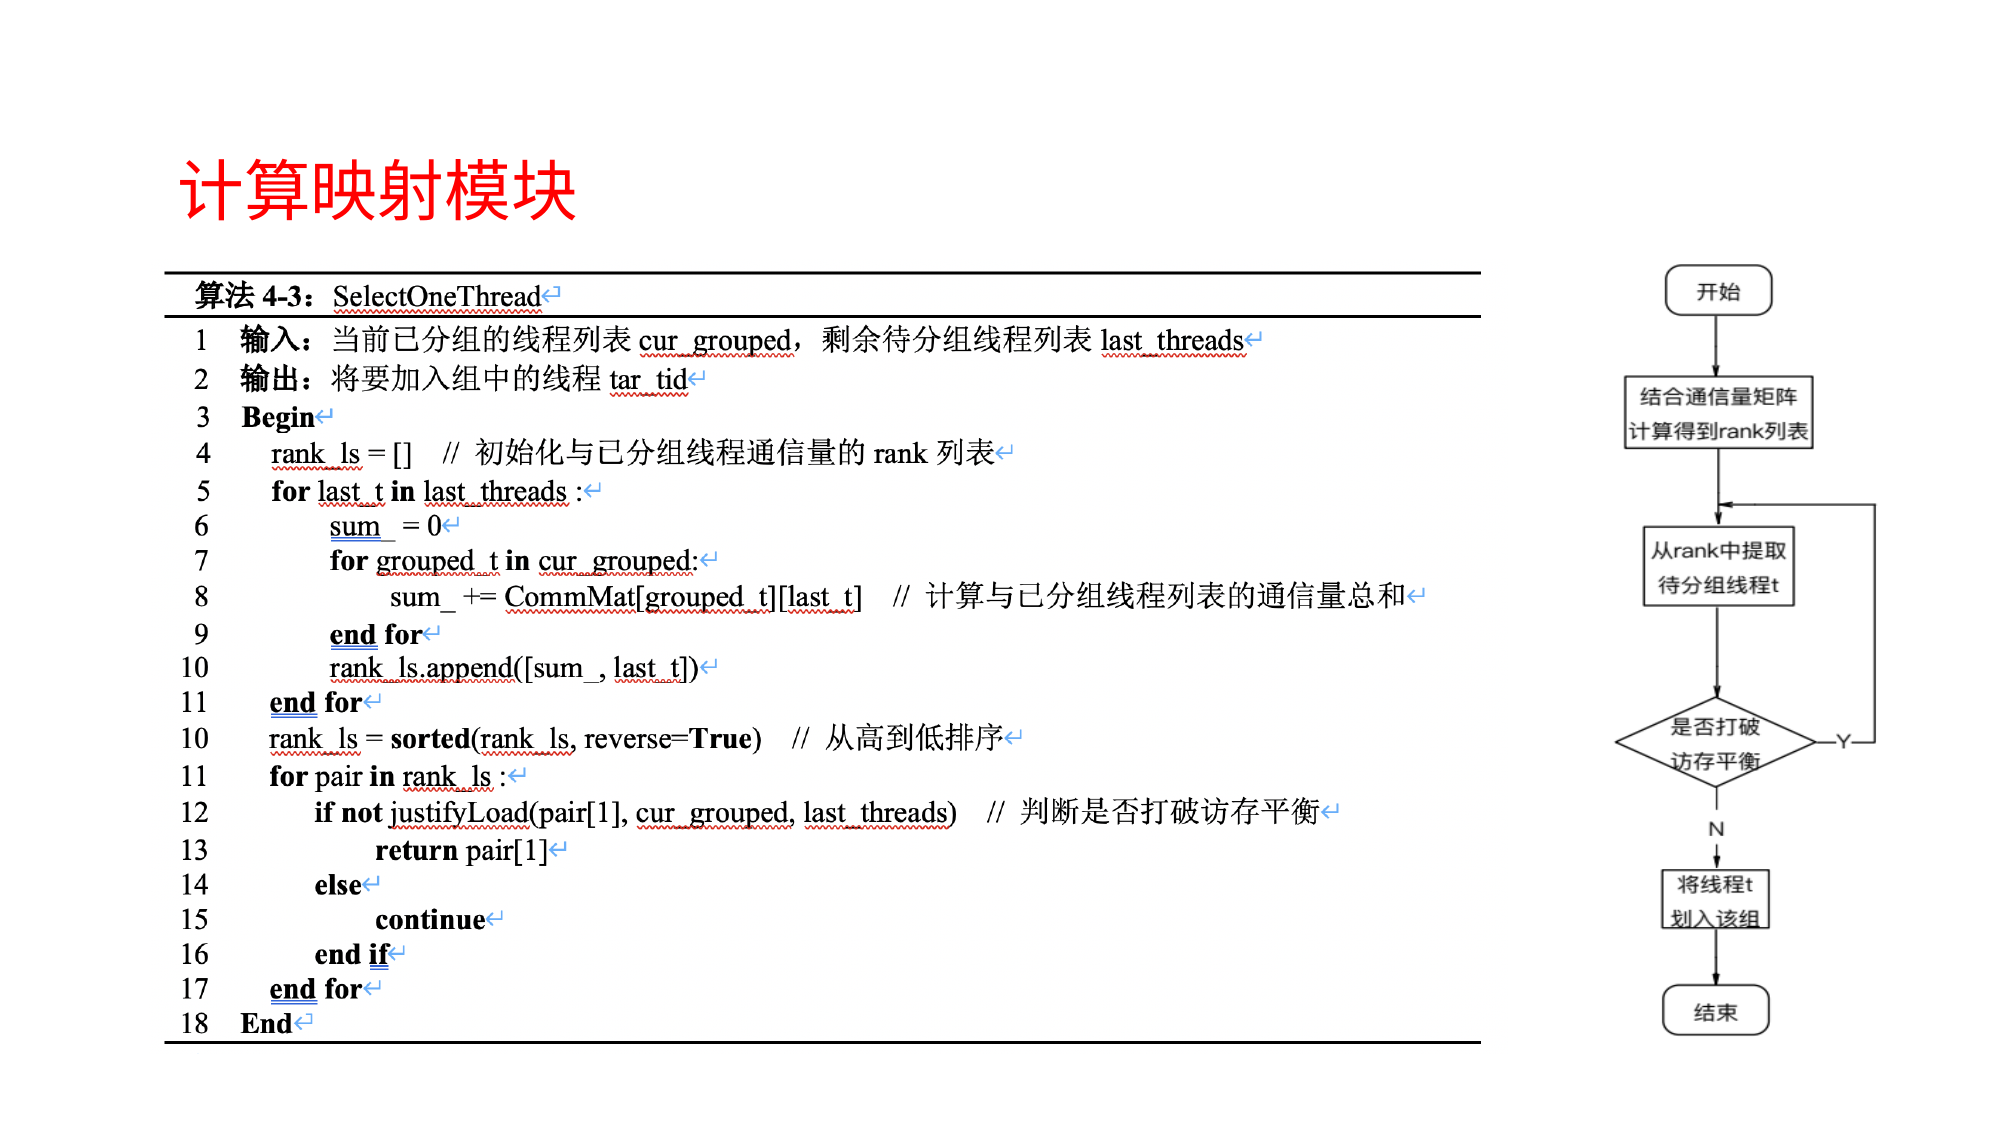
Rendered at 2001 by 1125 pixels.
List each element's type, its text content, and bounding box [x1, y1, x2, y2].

picture [1542, 225, 1924, 1041]
text_box 计算映射模块 [162, 84, 1888, 303]
picture [149, 259, 1508, 1054]
